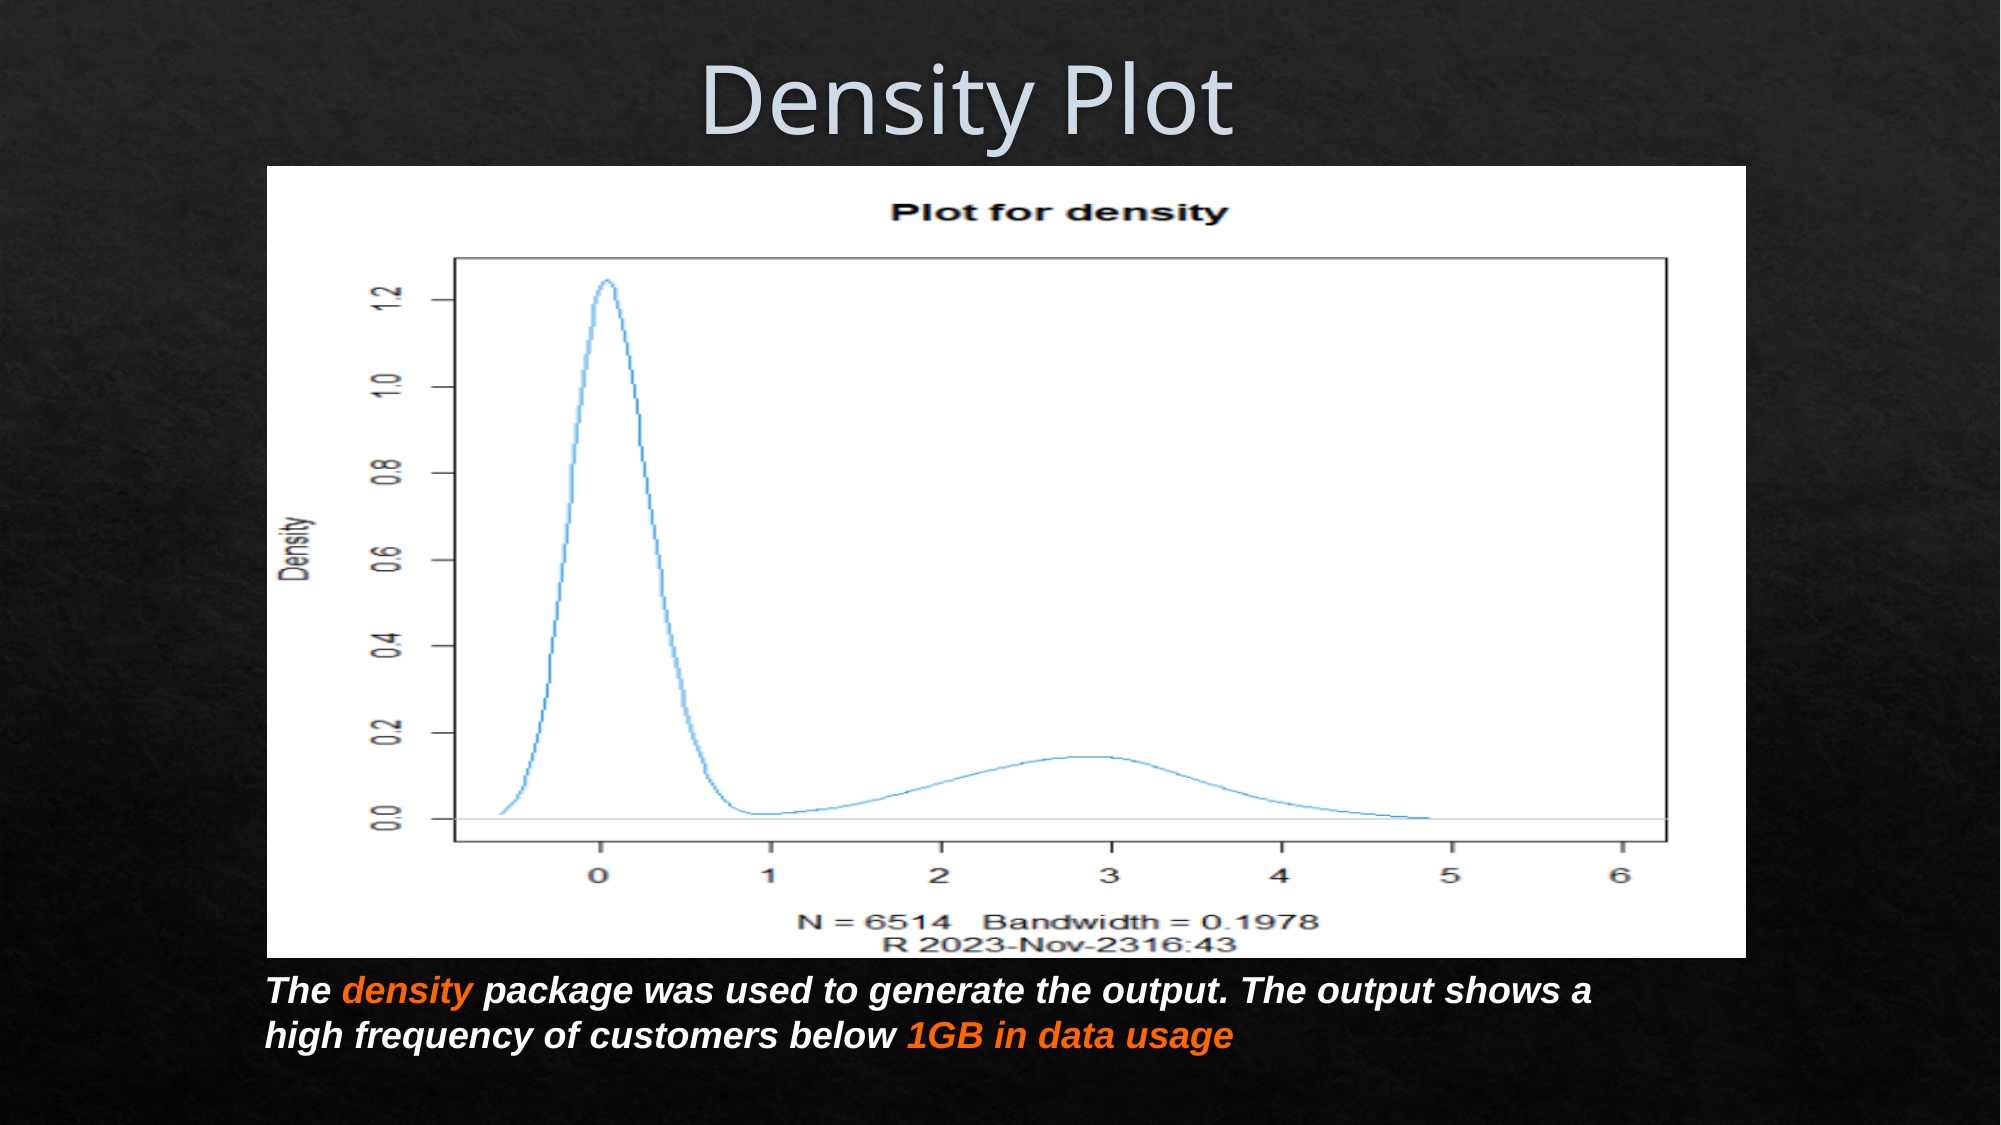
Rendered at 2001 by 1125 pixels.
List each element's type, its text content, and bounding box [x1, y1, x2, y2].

title Density Plot [117, 0, 1816, 207]
text_box The density package was used to generate the output. The output shows a high frequency of customers below 1GB in data usage [249, 958, 1666, 1064]
picture [267, 166, 1746, 959]
